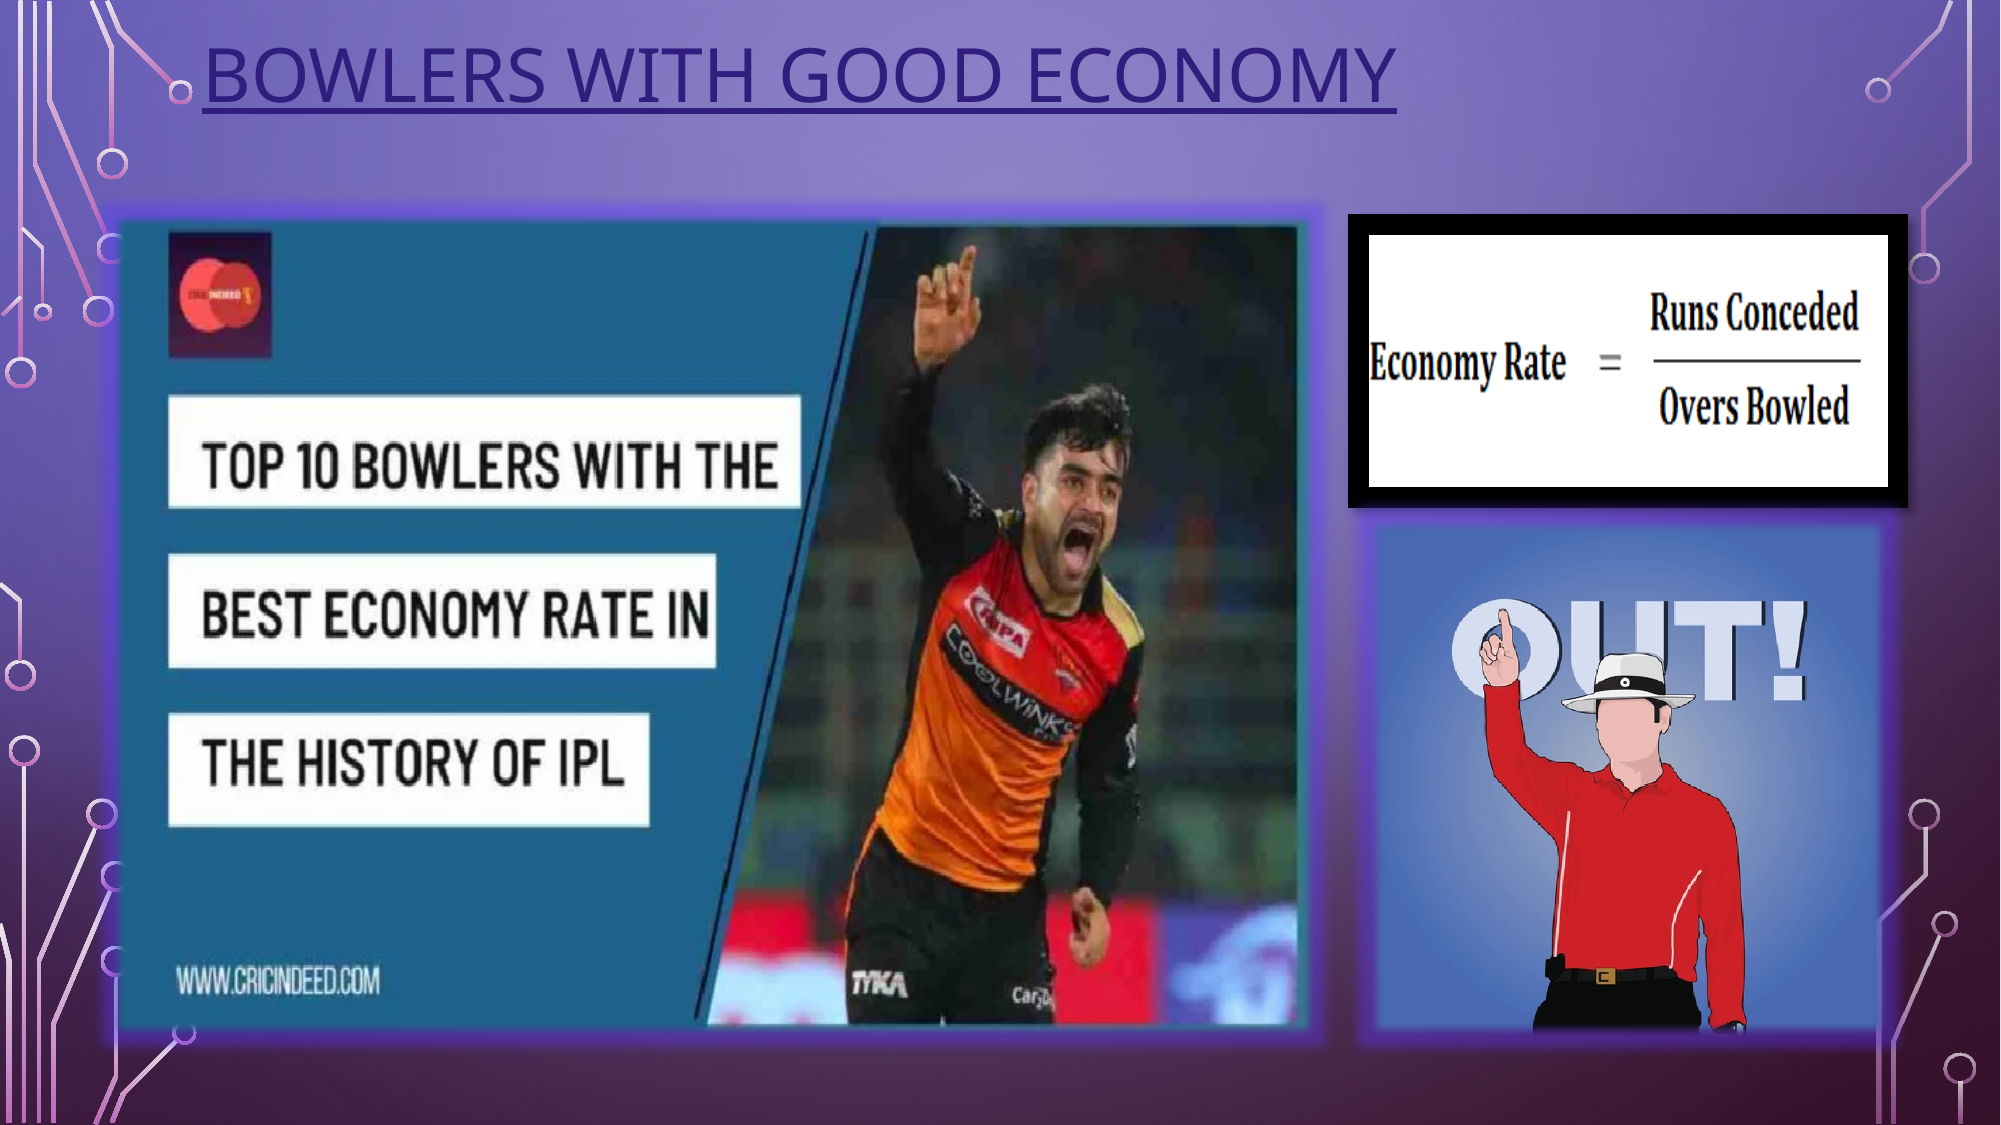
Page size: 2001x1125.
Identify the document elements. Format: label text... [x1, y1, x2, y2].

picture [112, 213, 1316, 1037]
picture [1368, 234, 1888, 488]
picture [1368, 517, 1888, 1038]
title Bowlers with good economy [187, 0, 1813, 157]
